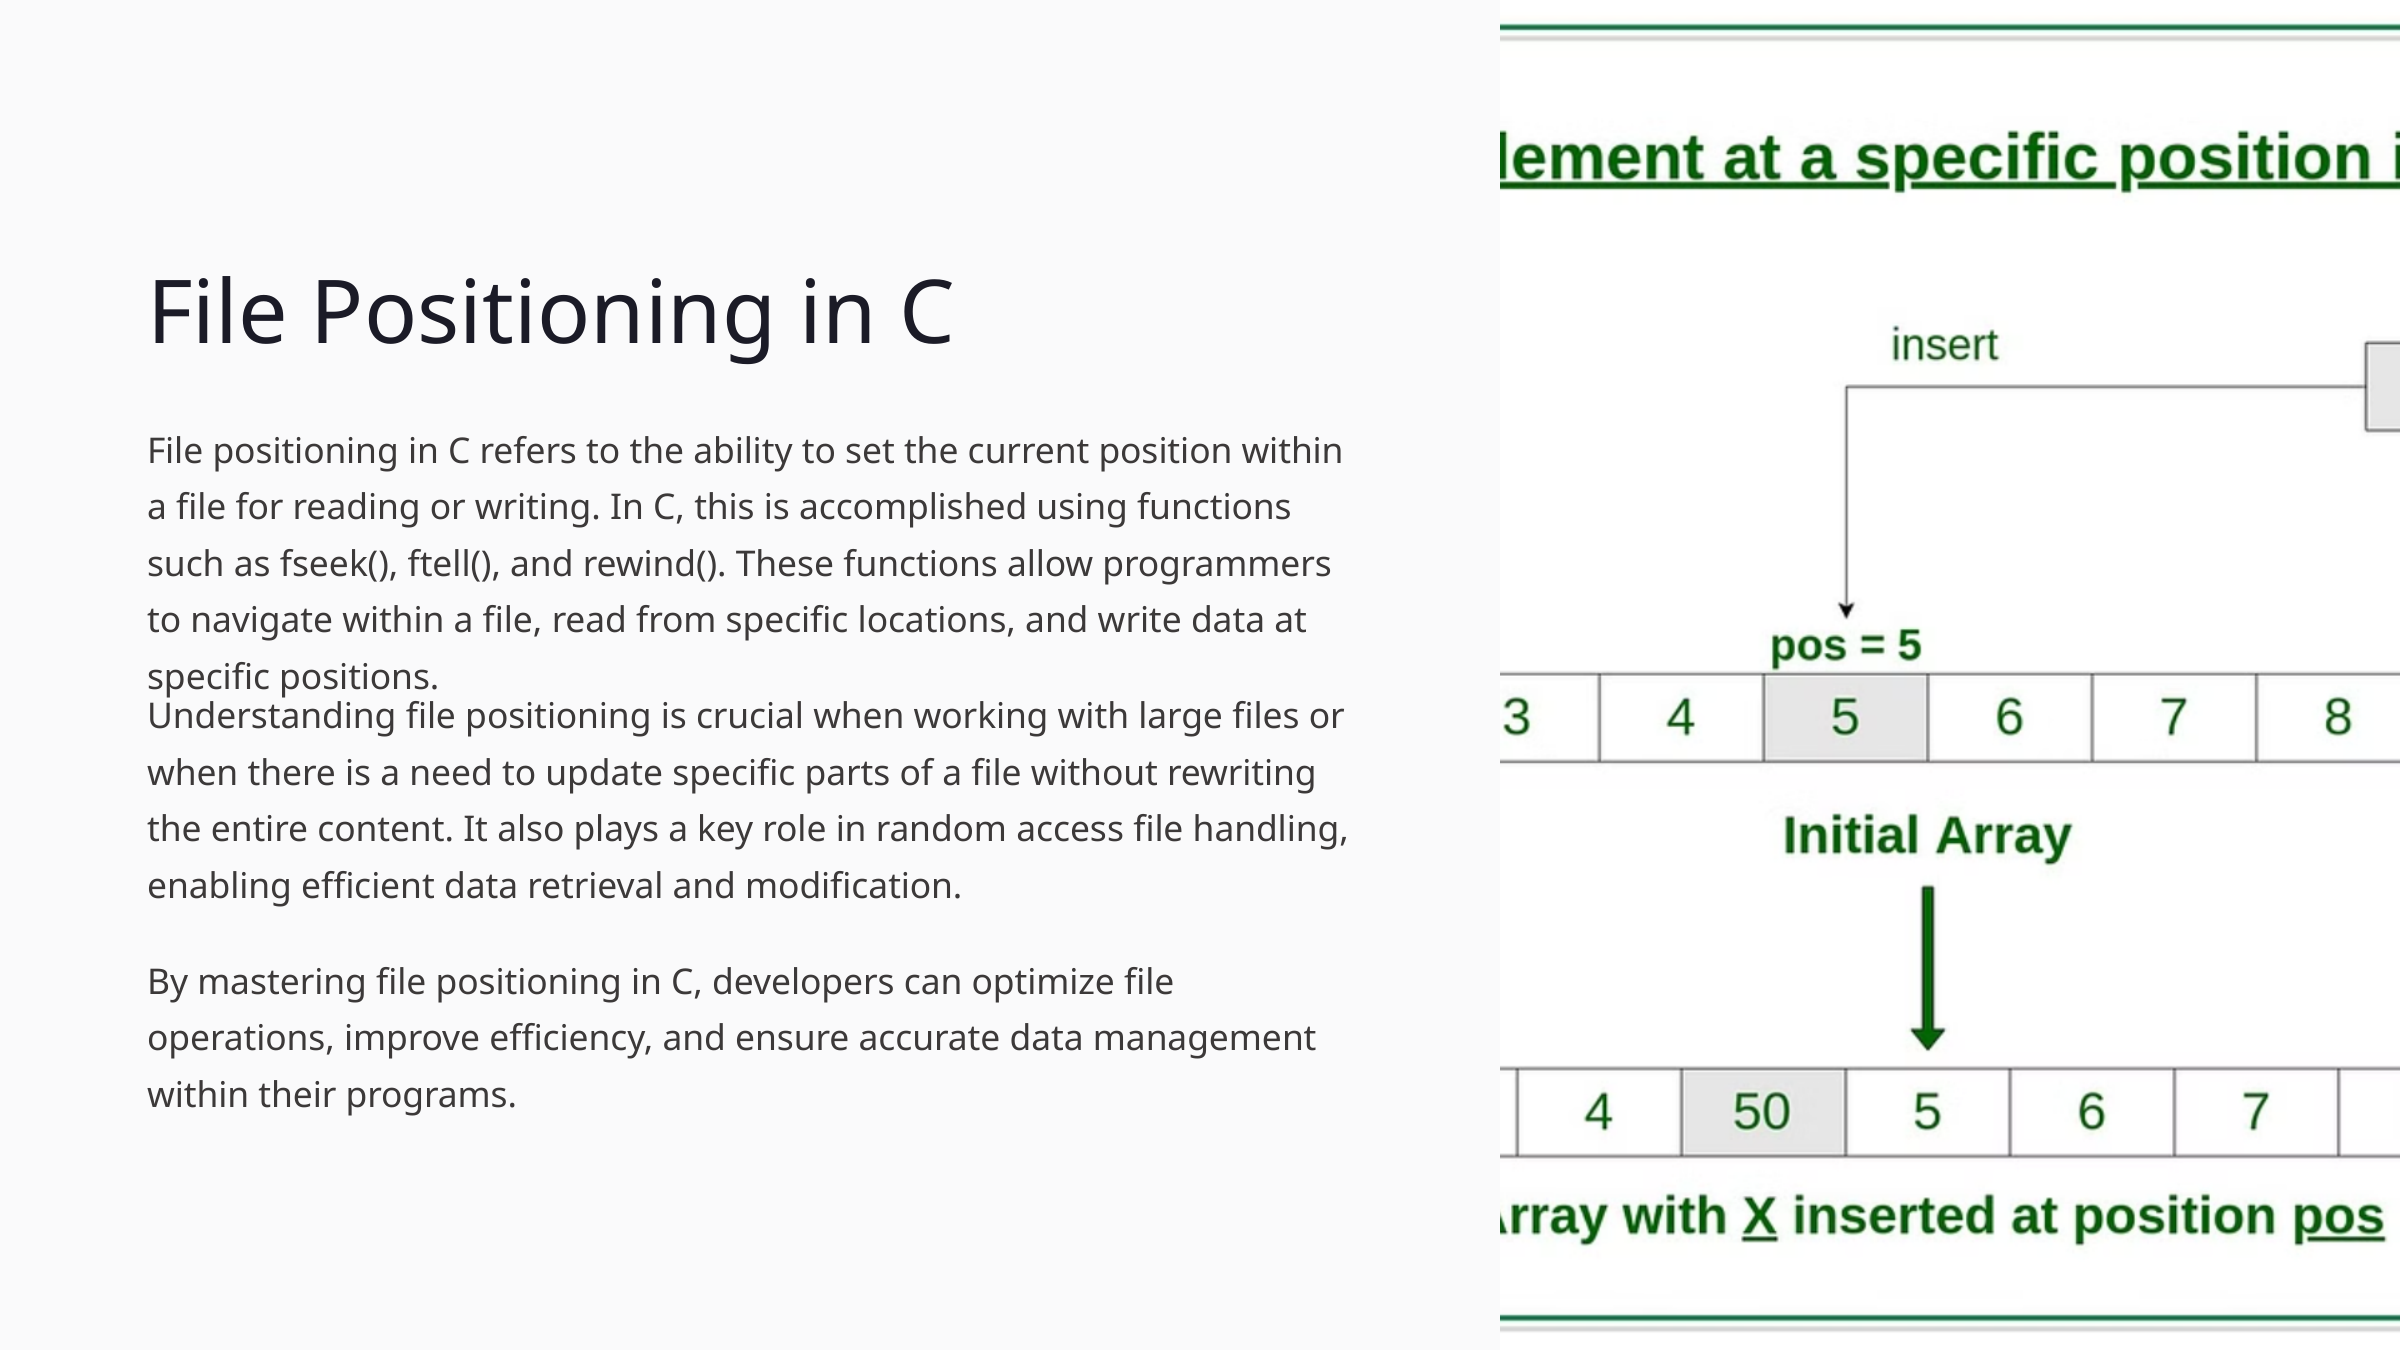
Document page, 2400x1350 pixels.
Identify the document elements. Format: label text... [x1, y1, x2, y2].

picture [1499, 0, 2400, 1350]
text_box [0, 0, 1499, 1350]
text_box Understanding file positioning is crucial when working with large files or when there is a need to update specific parts of a file without rewriting the entire content. It also plays a key role in random access file handling, enabling efficient data retrieval and modification. [132, 671, 1368, 898]
text_box File positioning in C refers to the ability to set the current position within a file for reading or writing. In C, this is accomplished using functions such as fseek(), ftell(), and rewind(). These functions allow programmers to navigate within a file, read from specific locations, and write data at specific positions. [132, 406, 1368, 633]
text_box File Positioning in C [132, 243, 1015, 354]
text_box By mastering file positioning in C, developers can optimize file operations, improve efficiency, and ensure accurate data management within their programs. [132, 937, 1368, 1107]
